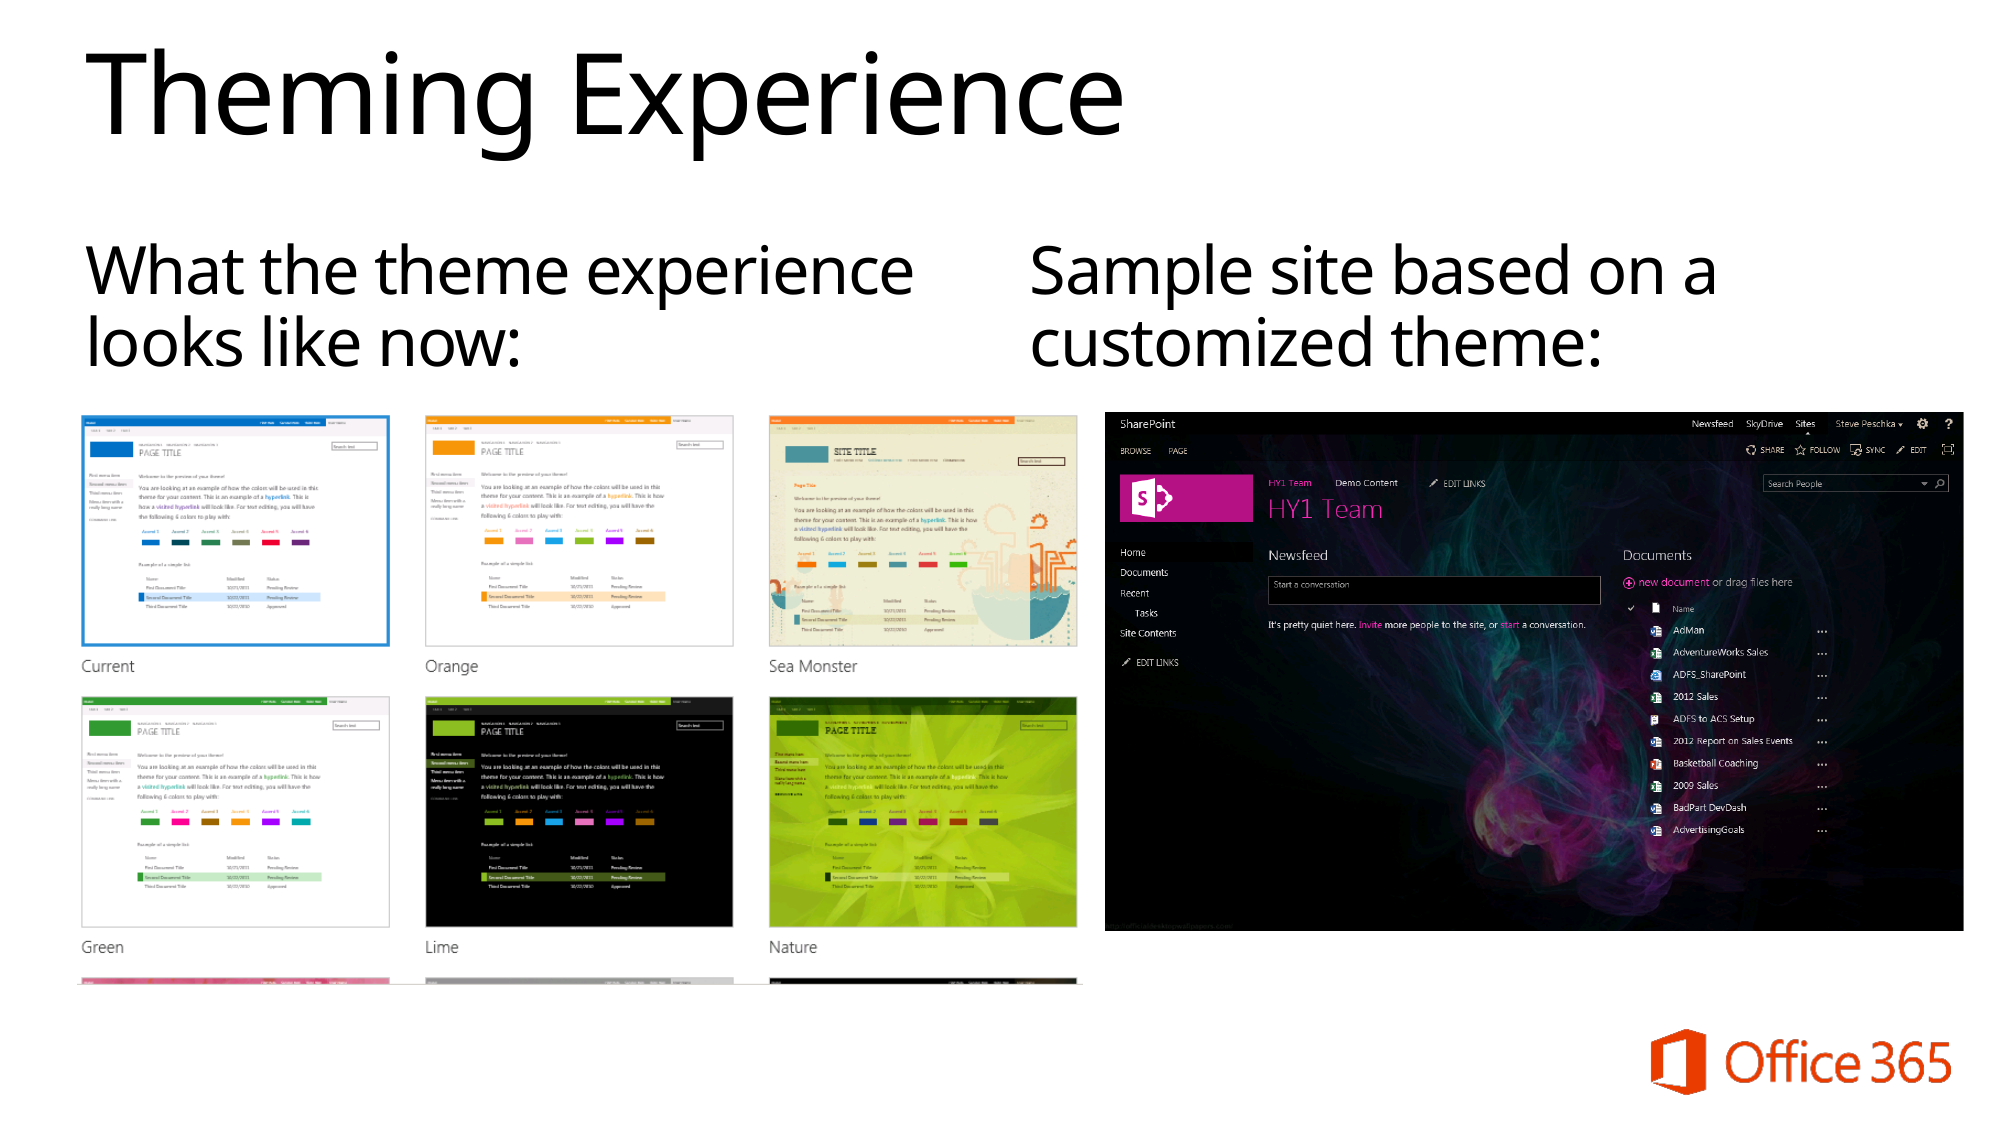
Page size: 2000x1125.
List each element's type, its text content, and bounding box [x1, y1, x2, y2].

picture [1104, 412, 1964, 931]
picture [1622, 1000, 1978, 1124]
title Theming Experience [85, 37, 1914, 161]
list Sample site based on a customized theme: [1029, 237, 1915, 642]
list What the theme experience looks like now: [85, 237, 971, 412]
picture [77, 412, 1084, 986]
